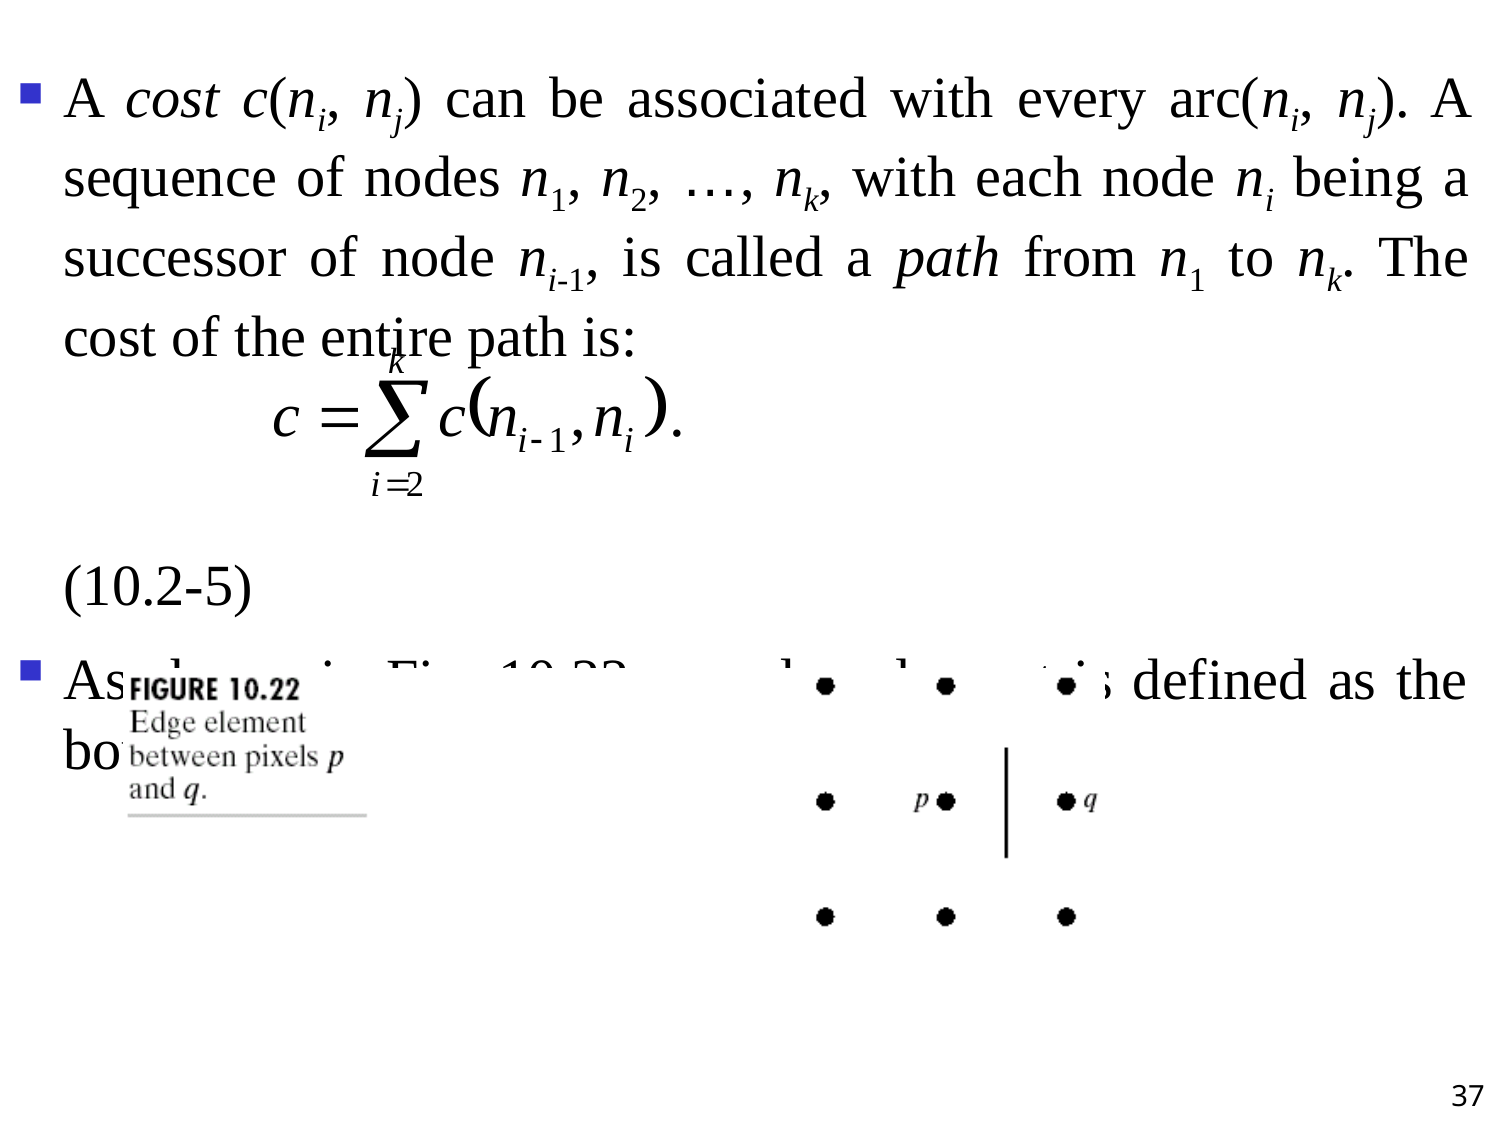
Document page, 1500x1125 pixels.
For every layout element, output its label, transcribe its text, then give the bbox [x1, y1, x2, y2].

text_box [263, 332, 693, 510]
slide_number 37 [1234, 1082, 1500, 1125]
list A cost c(ni, nj) can be associated with every arc(ni, nj). A sequence of nodes n1, n2, …, nk, with each node ni being a successor of node ni-1, is called a path from n1 to nk. The cost of the entire path is: (10.2-5) As shown in Fig. 10.22, an edge element is defined as the boundary between two pixels p and q. [17, 58, 1469, 1083]
picture [123, 668, 1105, 940]
